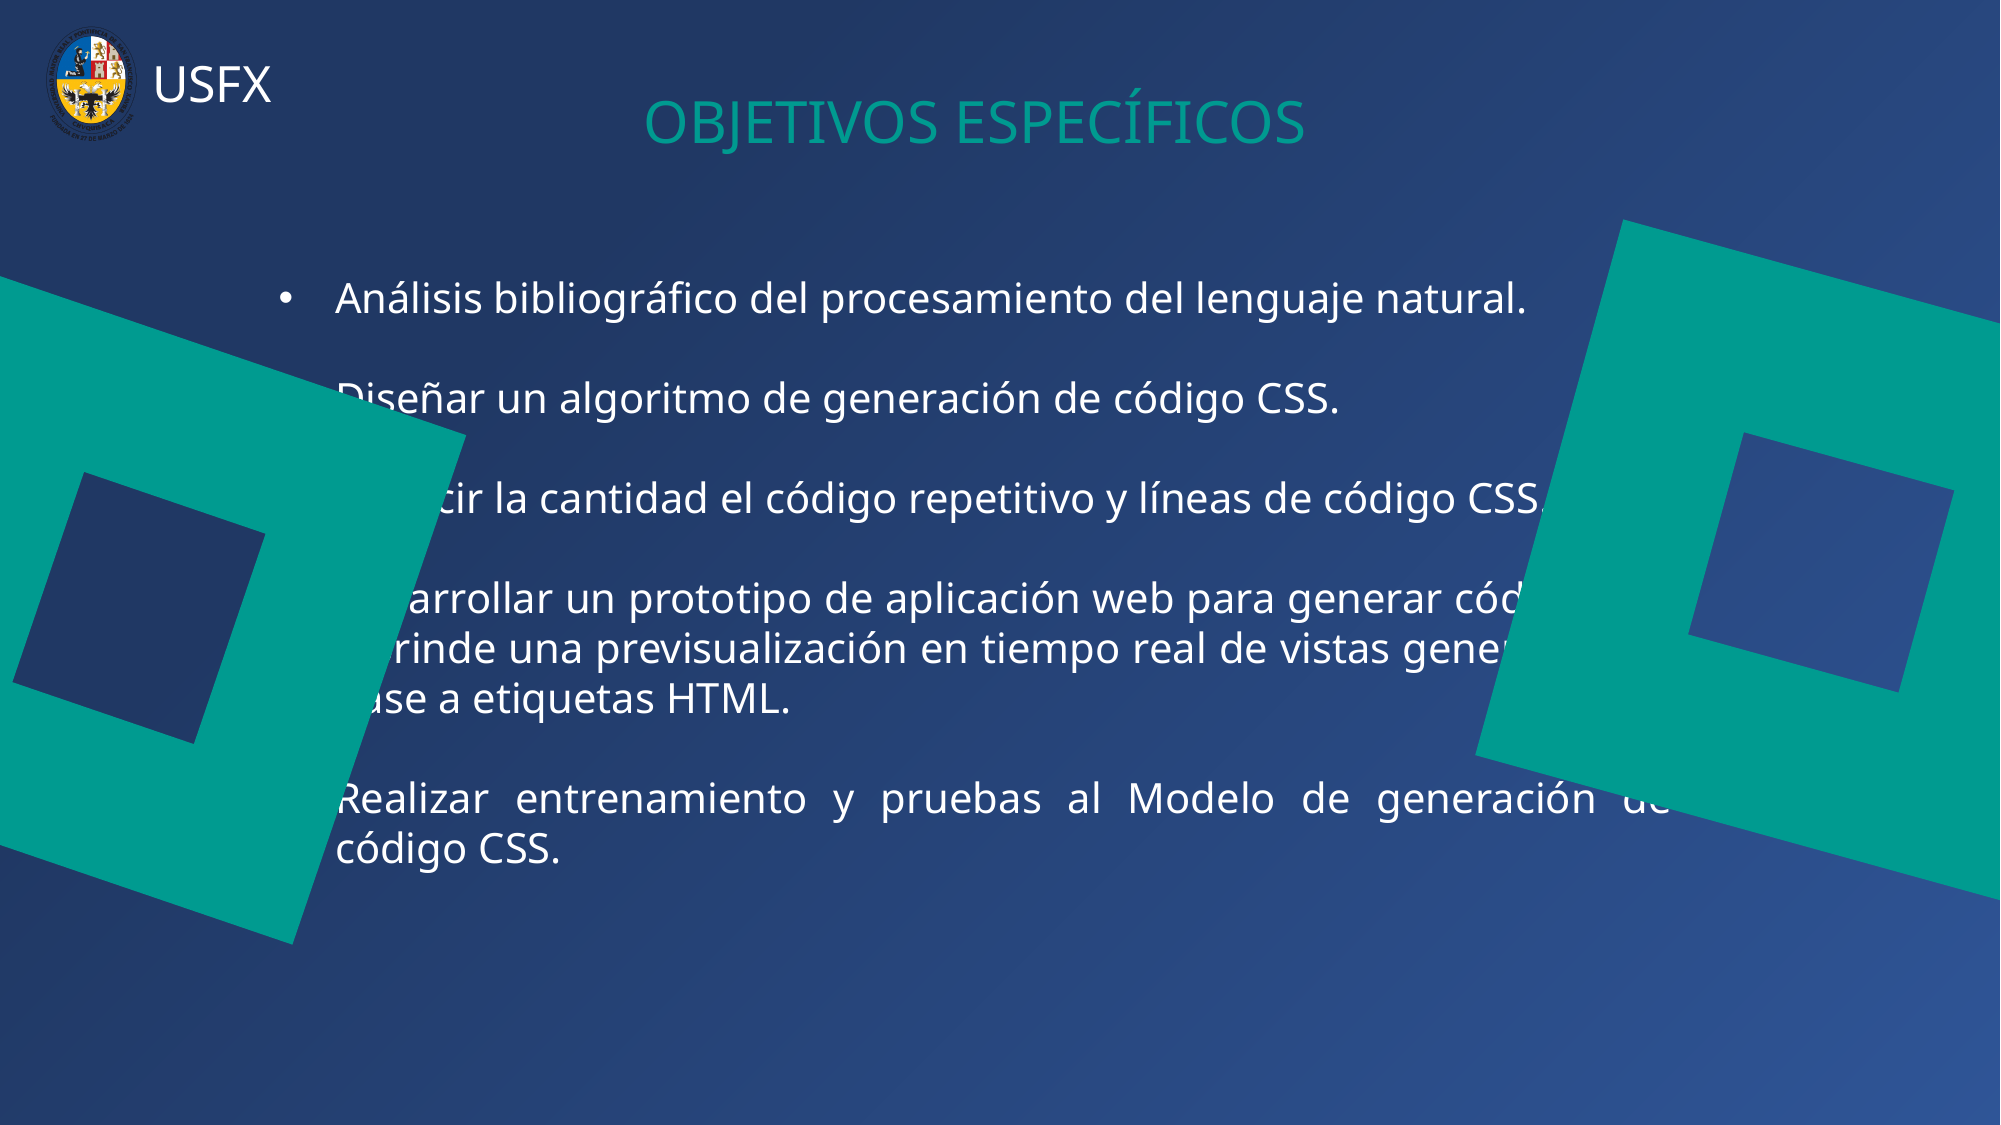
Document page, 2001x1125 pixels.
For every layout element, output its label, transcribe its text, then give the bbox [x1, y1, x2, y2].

text_box USFX [139, 44, 287, 120]
text_box OBJETIVOS ESPECÍFICOS [629, 77, 1322, 163]
text_box [0, 275, 468, 946]
text_box [1473, 218, 2000, 902]
picture [45, 23, 139, 143]
text_box Análisis bibliográfico del procesamiento del lenguaje natural. Diseñar un algoritmo de generación de código CSS. Reducir la cantidad el código repetitivo y líneas de código CSS. Desarrollar un prototipo de aplicación web para generar código CSS y brinde una previsualización en tiempo real de vistas generadas en base a etiquetas HTML. Realizar entrenamiento y pruebas al Modelo de generación de código CSS. [263, 214, 1687, 880]
